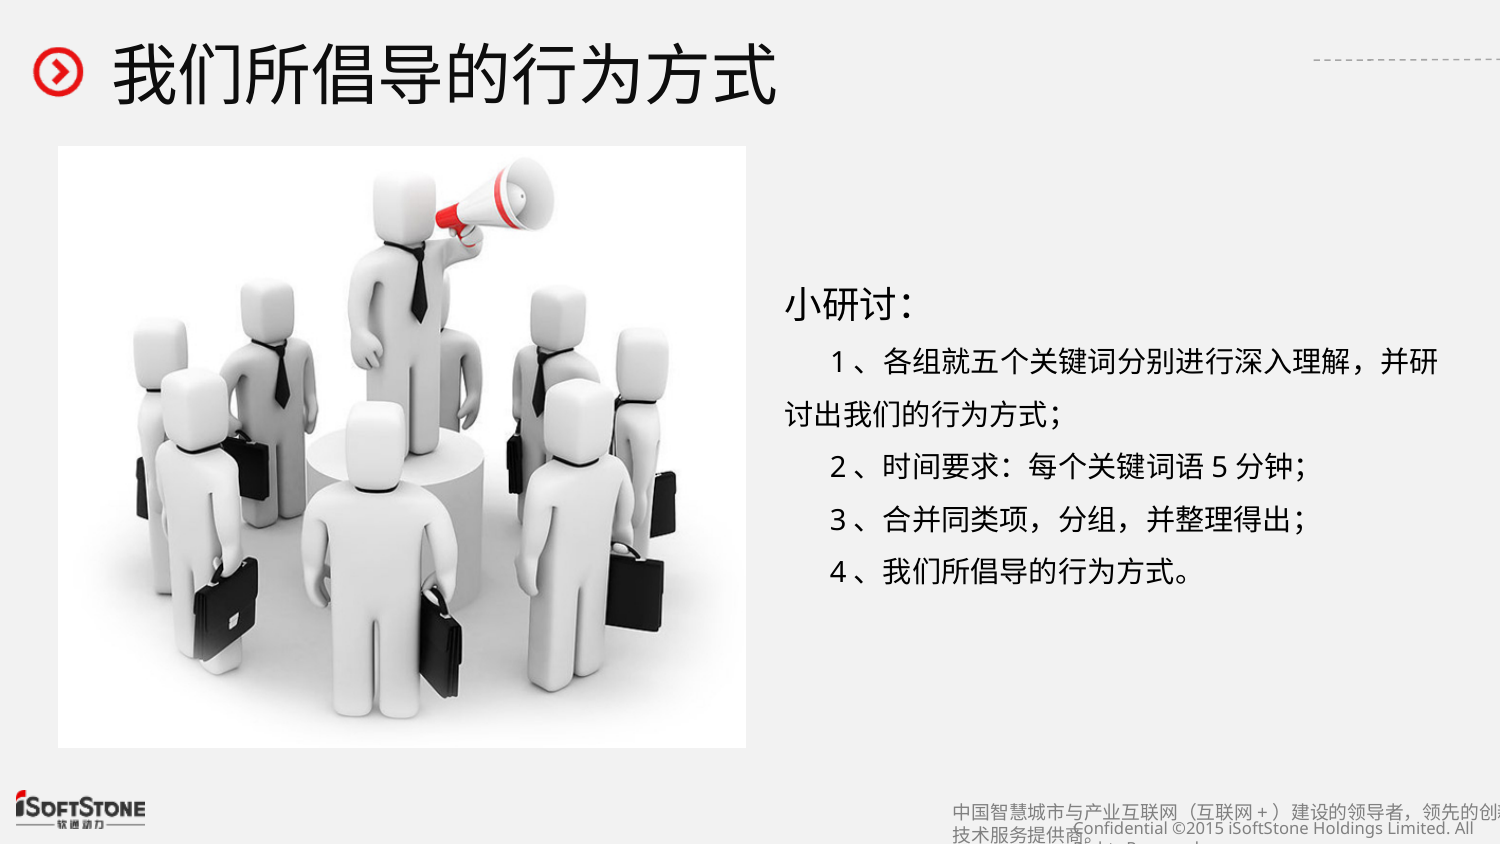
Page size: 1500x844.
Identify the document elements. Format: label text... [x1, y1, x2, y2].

text_box 小研讨： 1、各组就五个关键词分别进行深入理解，并研讨出我们的行为方式； 2、时间要求：每个关键词语5分钟； 3、合并同类项，分组，并整理得出； 4、我们所倡导的行为方式。 [773, 253, 1454, 594]
picture [58, 146, 746, 749]
title 我们所倡导的行为方式 [95, 35, 1298, 111]
picture [16, 790, 145, 829]
picture [11, 25, 108, 115]
